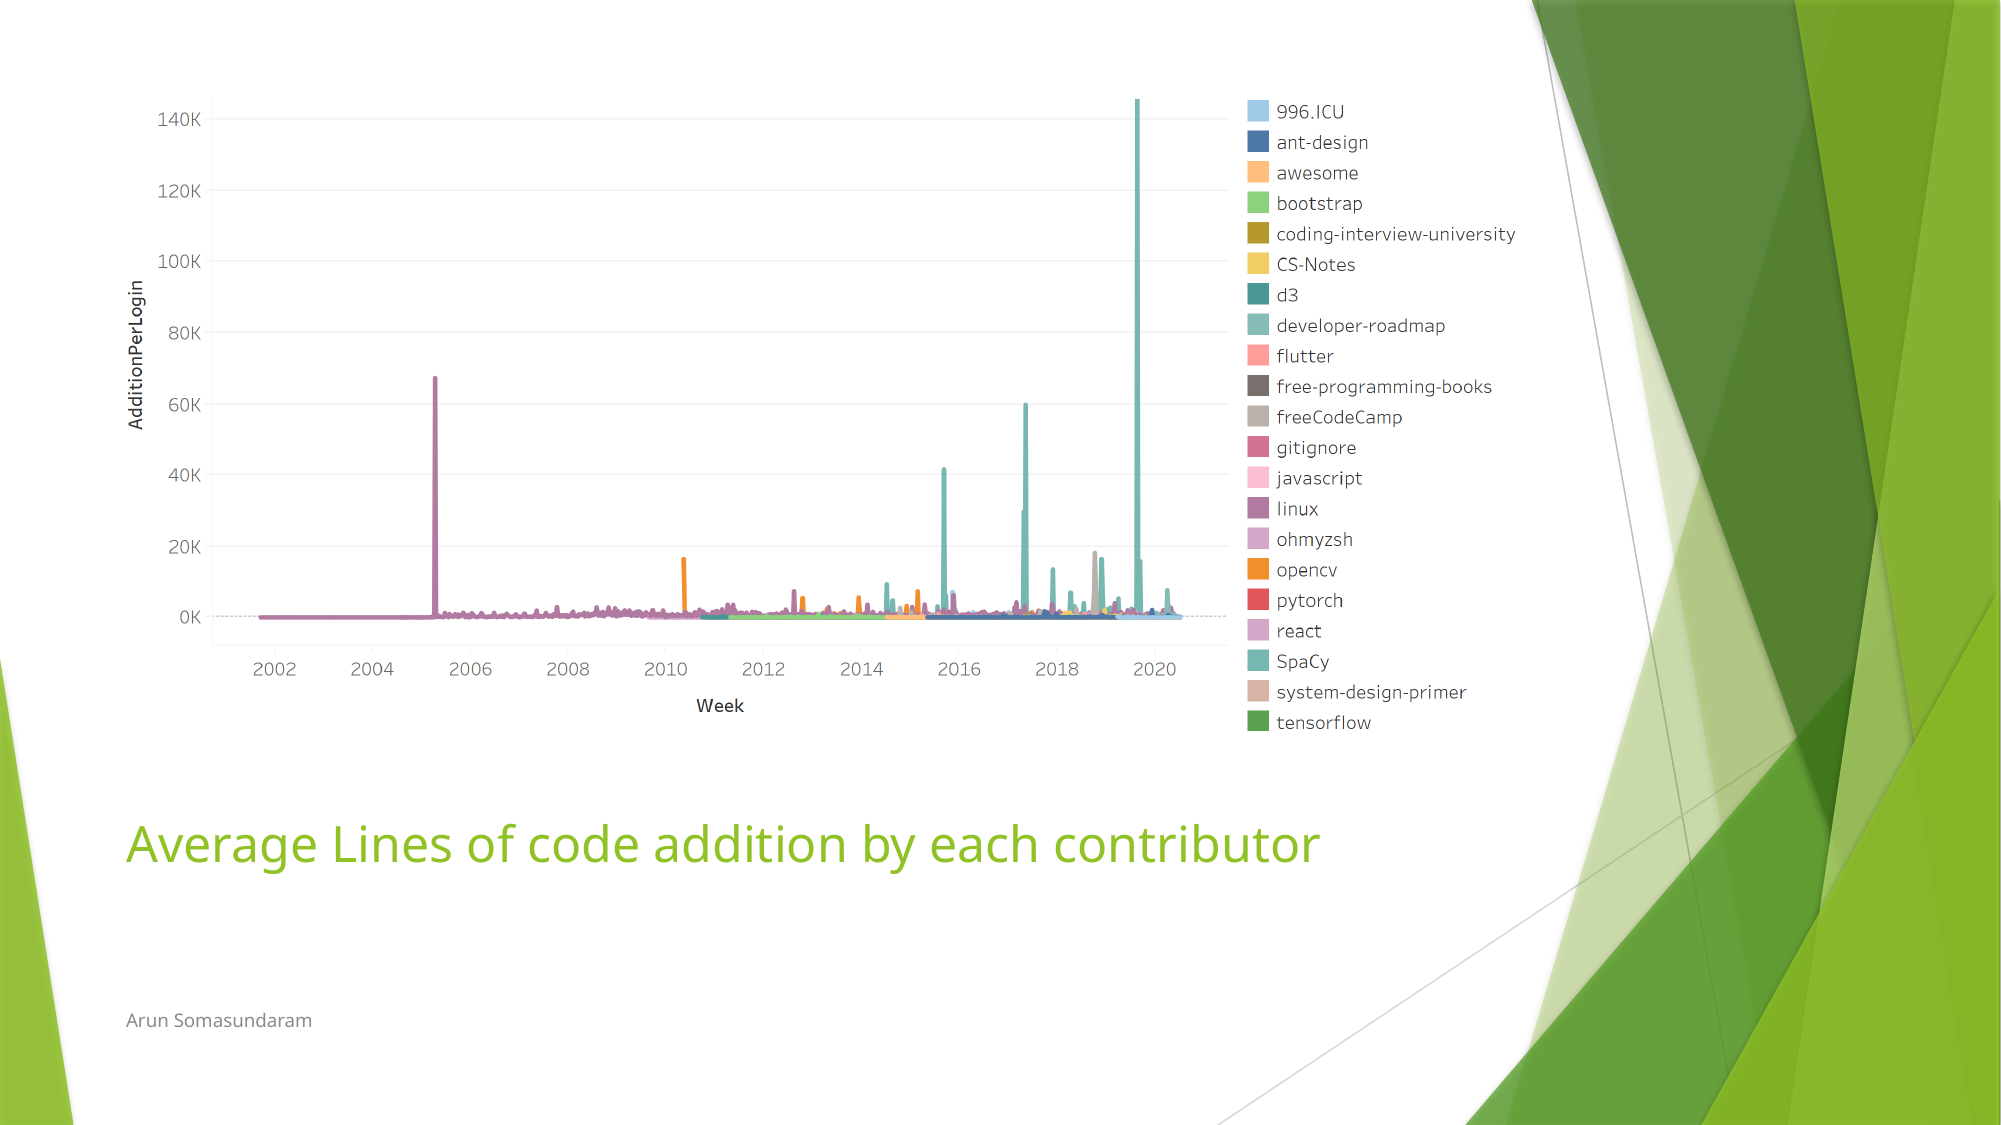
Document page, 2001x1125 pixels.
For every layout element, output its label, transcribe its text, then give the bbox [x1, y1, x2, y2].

picture [110, 99, 1522, 732]
footer Arun Somasundaram [111, 991, 1145, 1051]
title Average Lines of code addition by each contributor [111, 787, 1522, 881]
